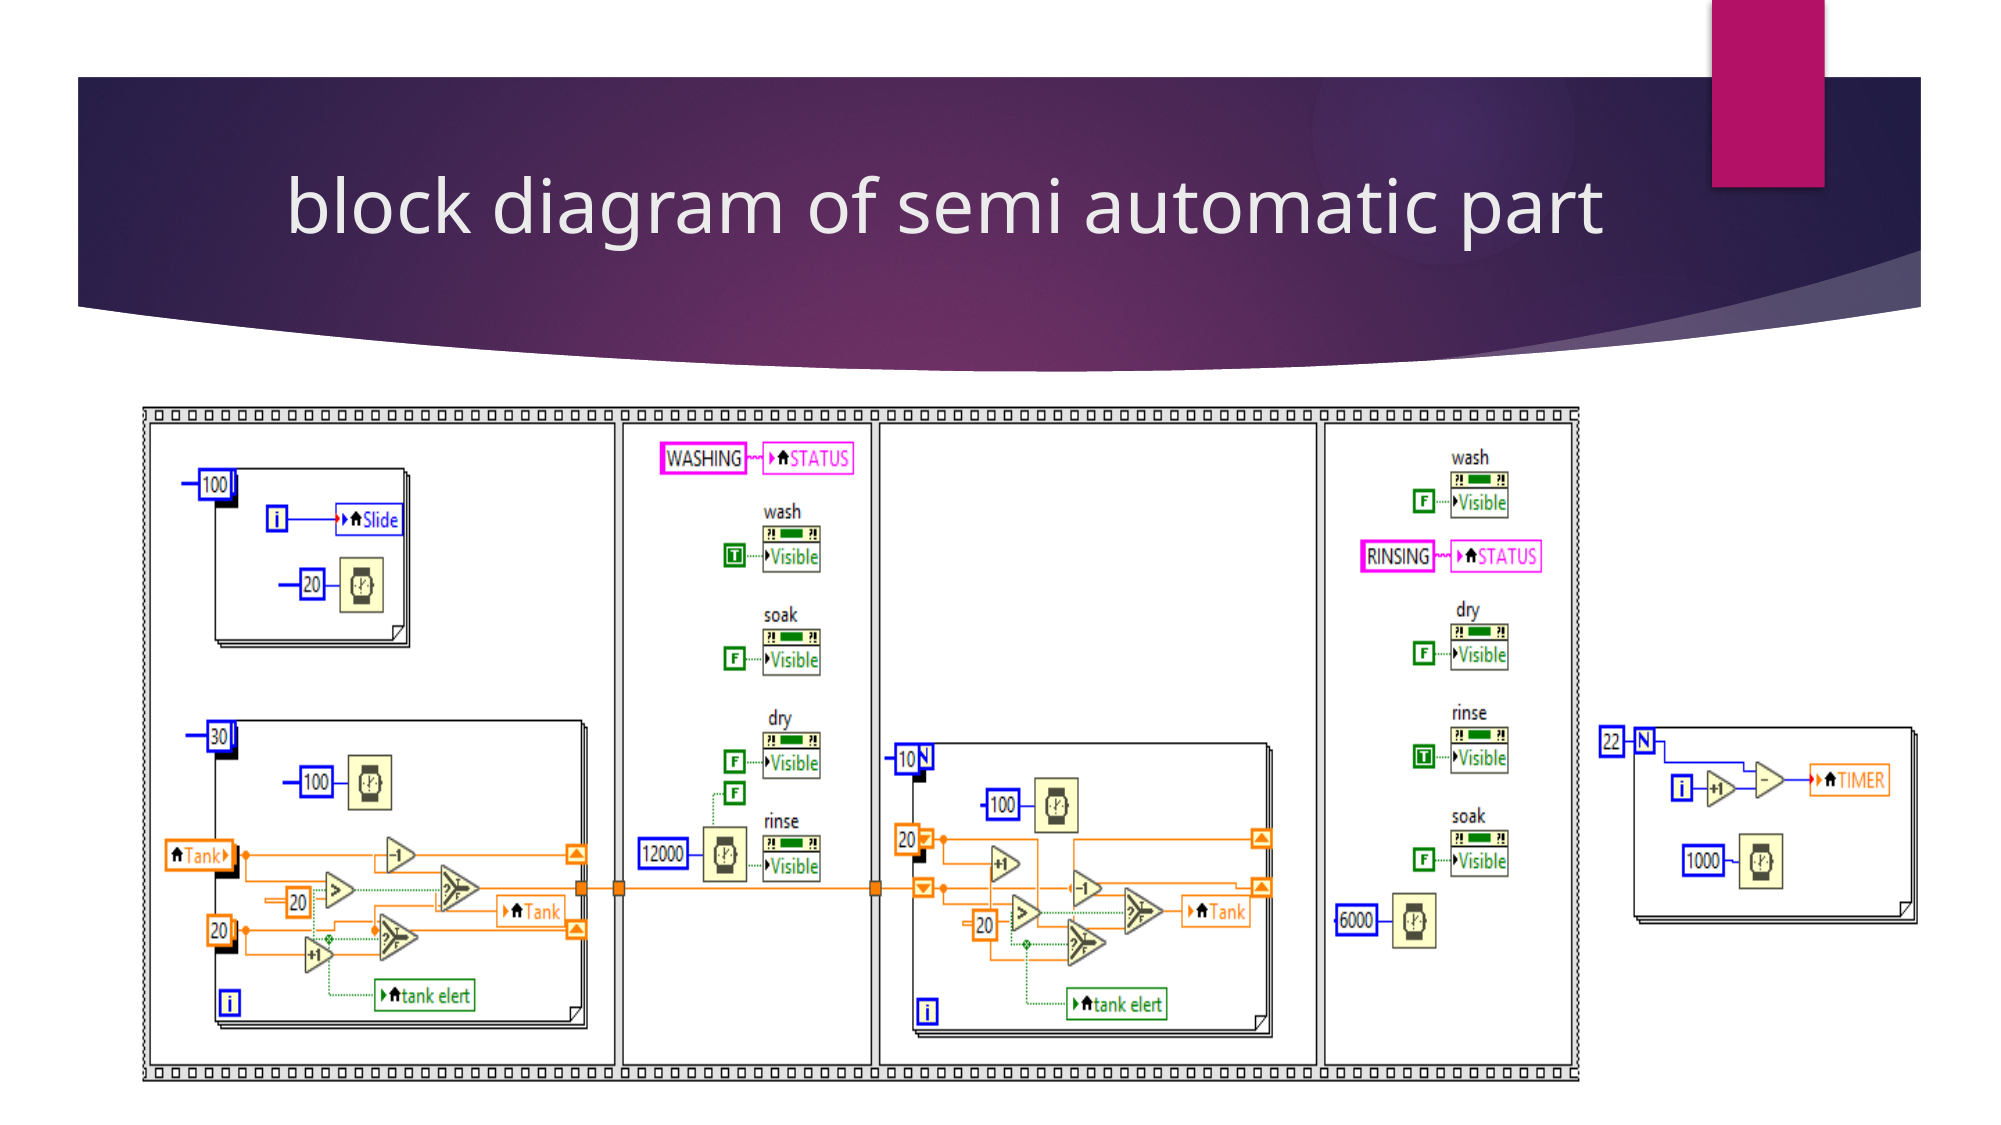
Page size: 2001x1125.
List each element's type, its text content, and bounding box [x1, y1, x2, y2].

title block diagram of semi automatic part [133, 130, 1758, 276]
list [132, 386, 1936, 1104]
